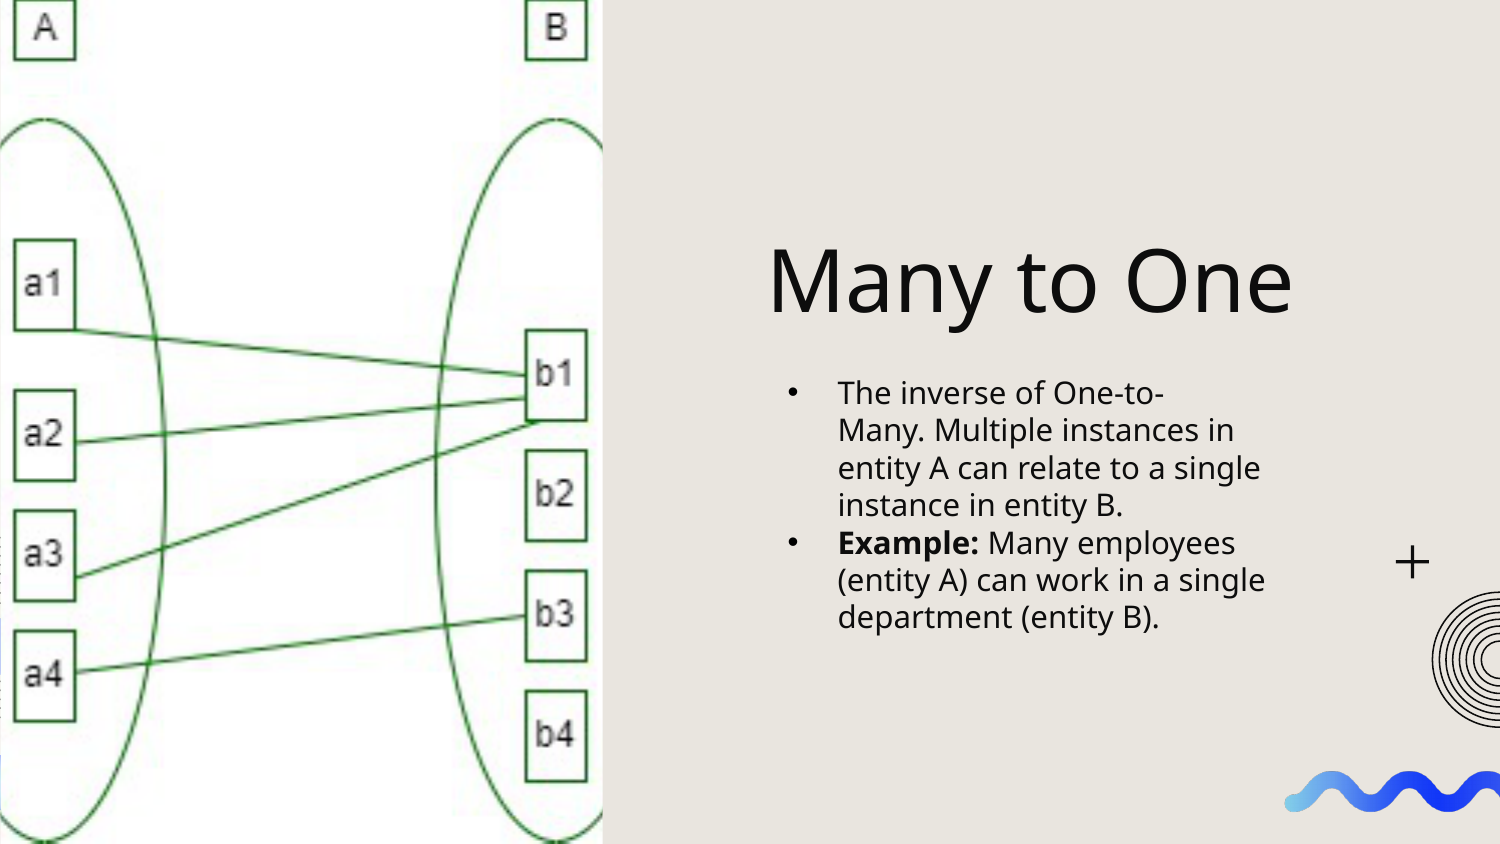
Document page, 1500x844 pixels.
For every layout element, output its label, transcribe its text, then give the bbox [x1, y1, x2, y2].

picture [1232, 735, 1500, 844]
picture [0, 0, 603, 844]
title Many to One [747, 210, 1314, 349]
subtitle The inverse of One-to-Many. Multiple instances in entity A can relate to a single instance in entity B. Example: Many employees (entity A) can work in a single department (entity B). [747, 358, 1314, 634]
